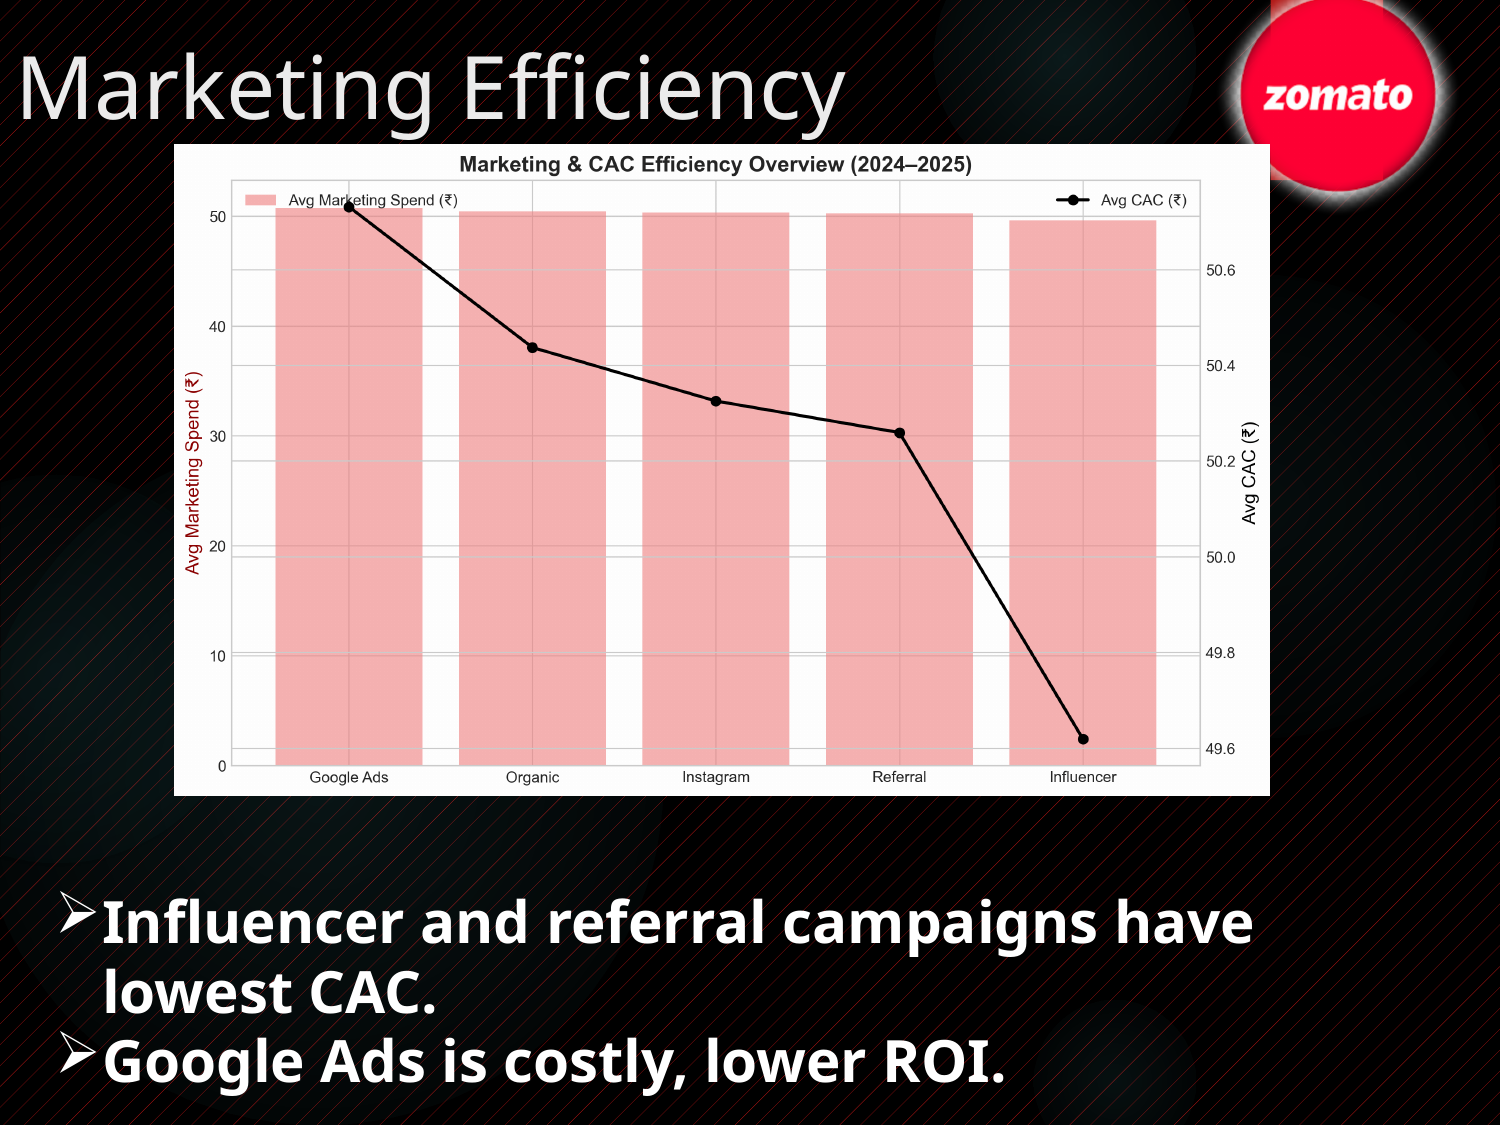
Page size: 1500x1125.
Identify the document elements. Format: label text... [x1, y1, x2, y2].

title Marketing Efficiency [0, 24, 1158, 255]
text_box Influencer and referral campaigns have lowest CAC. Google Ads is costly, lower ROI. [40, 877, 1460, 1102]
picture [173, 0, 1464, 796]
